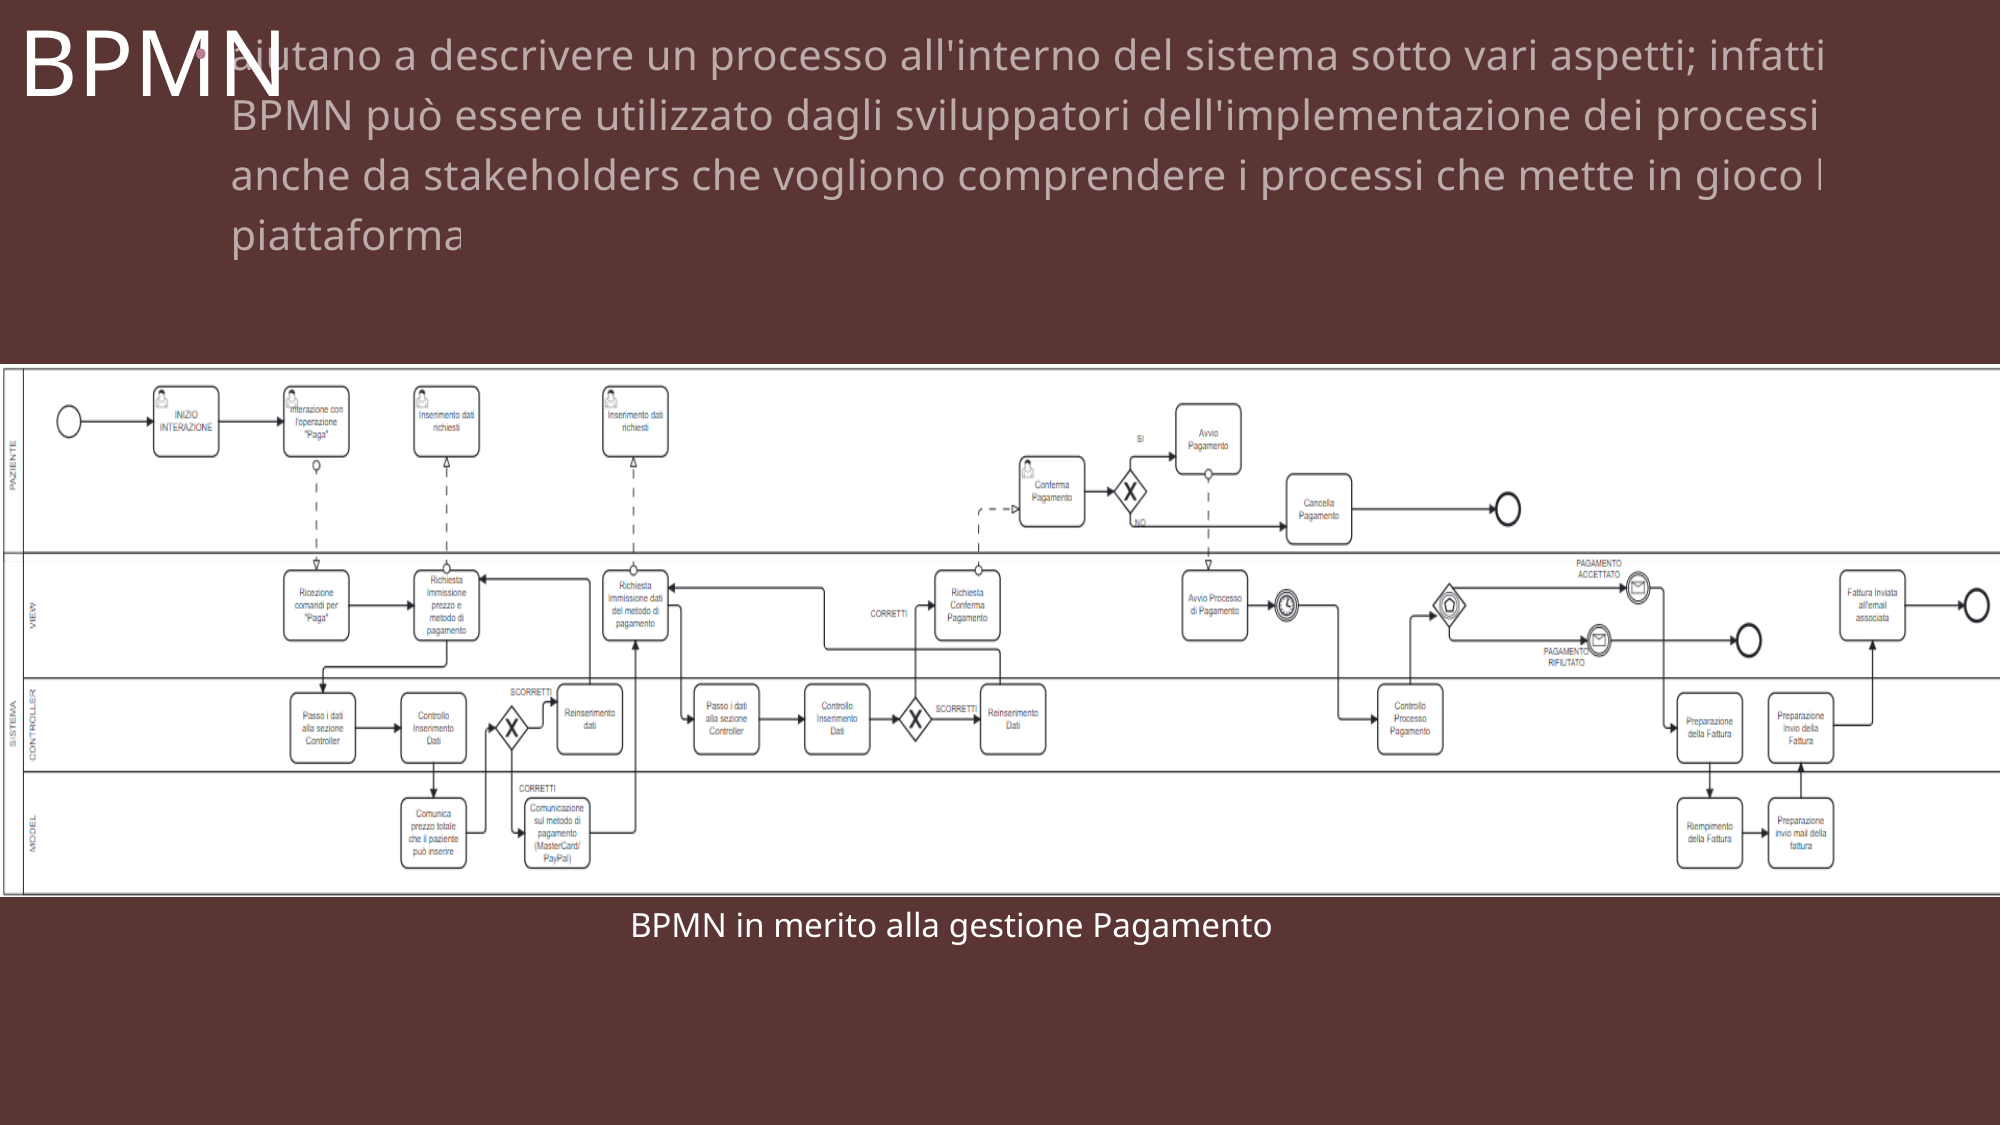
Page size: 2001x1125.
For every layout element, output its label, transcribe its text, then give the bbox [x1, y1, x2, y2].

list aiutano a descrivere un processo all'interno del sistema sotto vari aspetti; infatti il BPMN può essere utilizzato dagli sviluppatori dell'implementazione dei processi o anche da stakeholders che vogliono comprendere i processi che mette in gioco la piattaforma [193, 18, 1953, 309]
title BPMN [18, 18, 193, 146]
picture [0, 363, 2000, 897]
text_box BPMN in merito alla gestione Pagamento [615, 897, 1289, 952]
